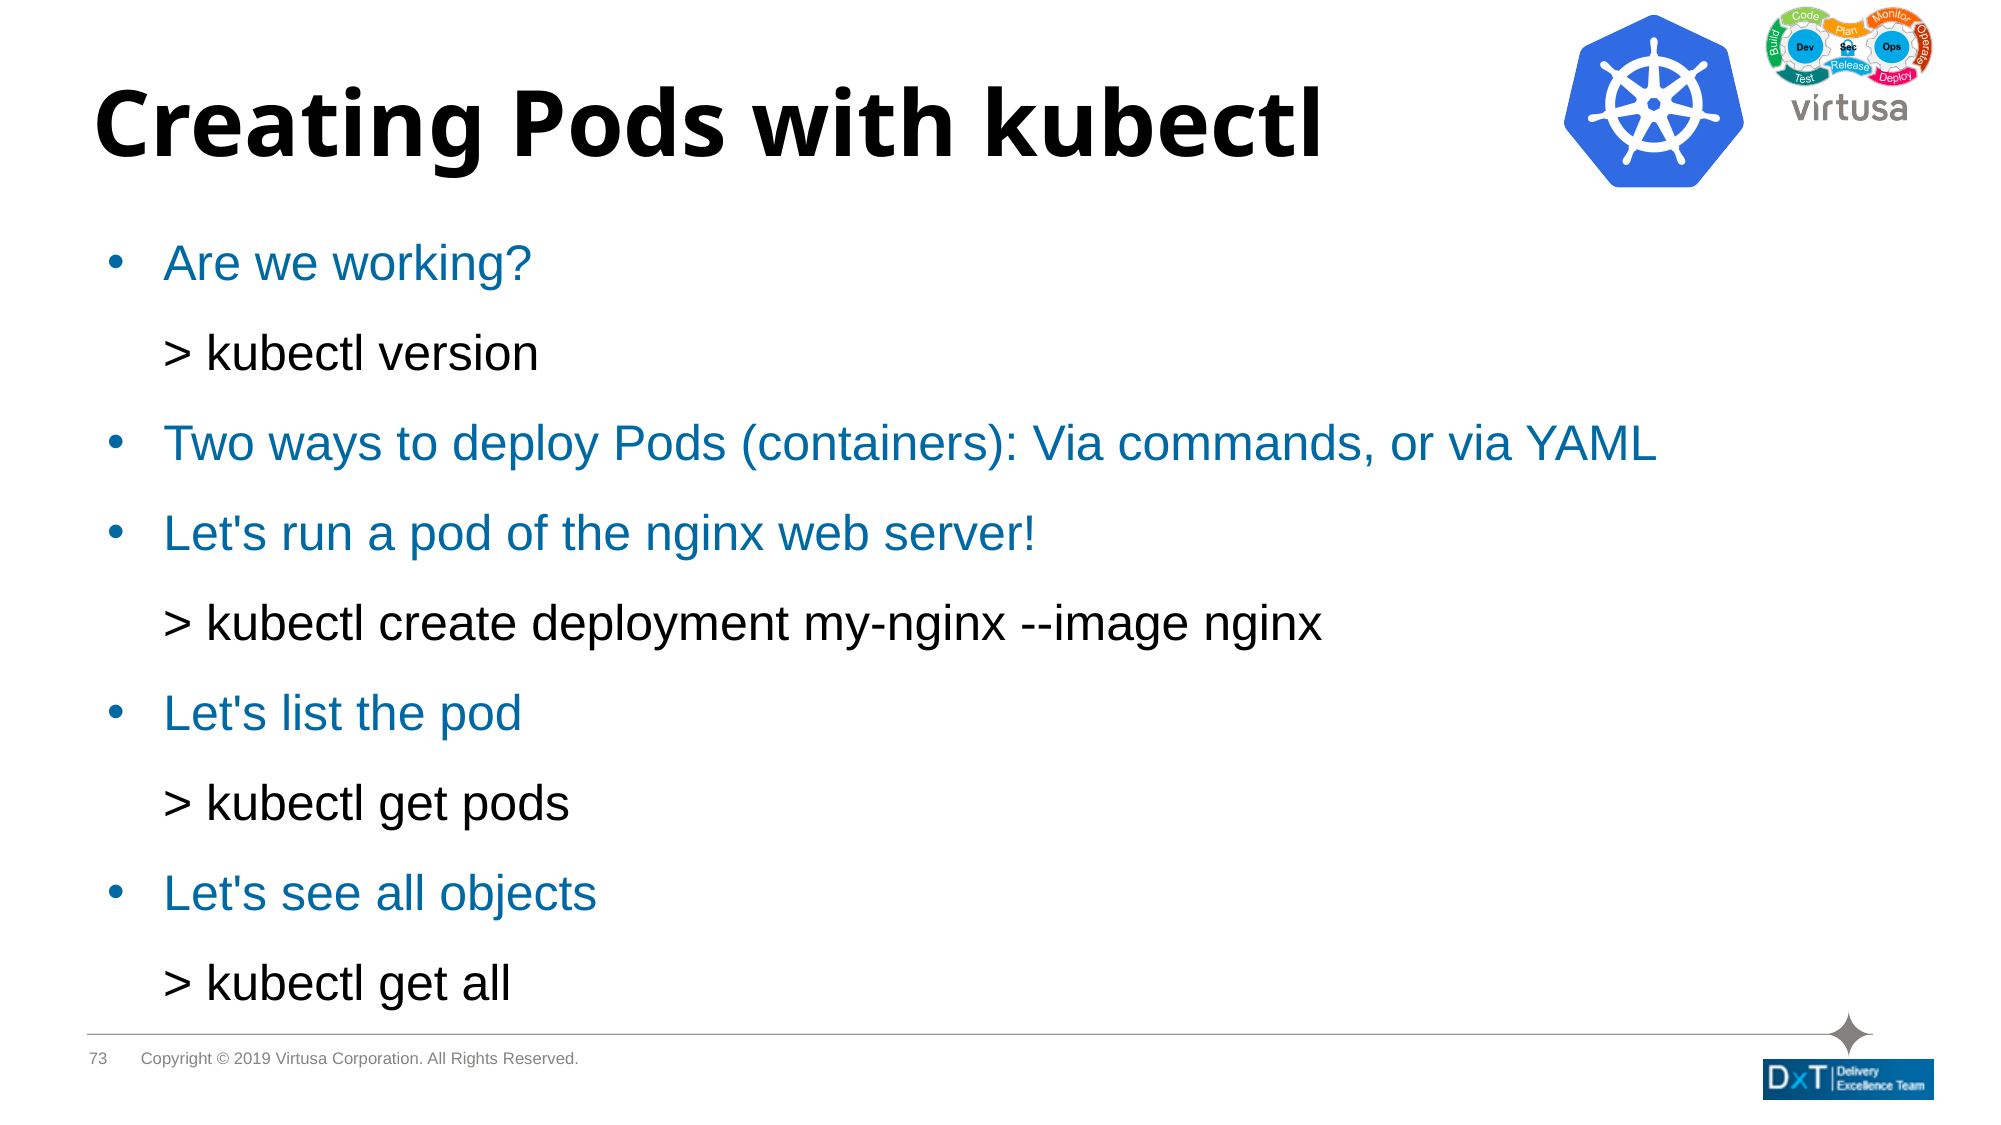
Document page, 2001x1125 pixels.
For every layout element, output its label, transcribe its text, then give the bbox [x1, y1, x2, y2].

picture [1764, 5, 1934, 88]
picture [1821, 94, 1907, 121]
picture [1763, 1059, 1934, 1100]
picture [1563, 11, 1745, 192]
text_box Docker Engine [87, 1009, 1873, 1059]
text_box Are we working? > kubectl version Two ways to deploy Pods (containers): Via commands, or via YAML Let's run a pod of the nginx web server! > kubectl create deployment my-nginx --image nginx Let's list the pod > kubectl get pods Let's see all objects > kubectl get all [92, 193, 1745, 1019]
title Creating Pods with kubectl [92, 77, 1821, 257]
